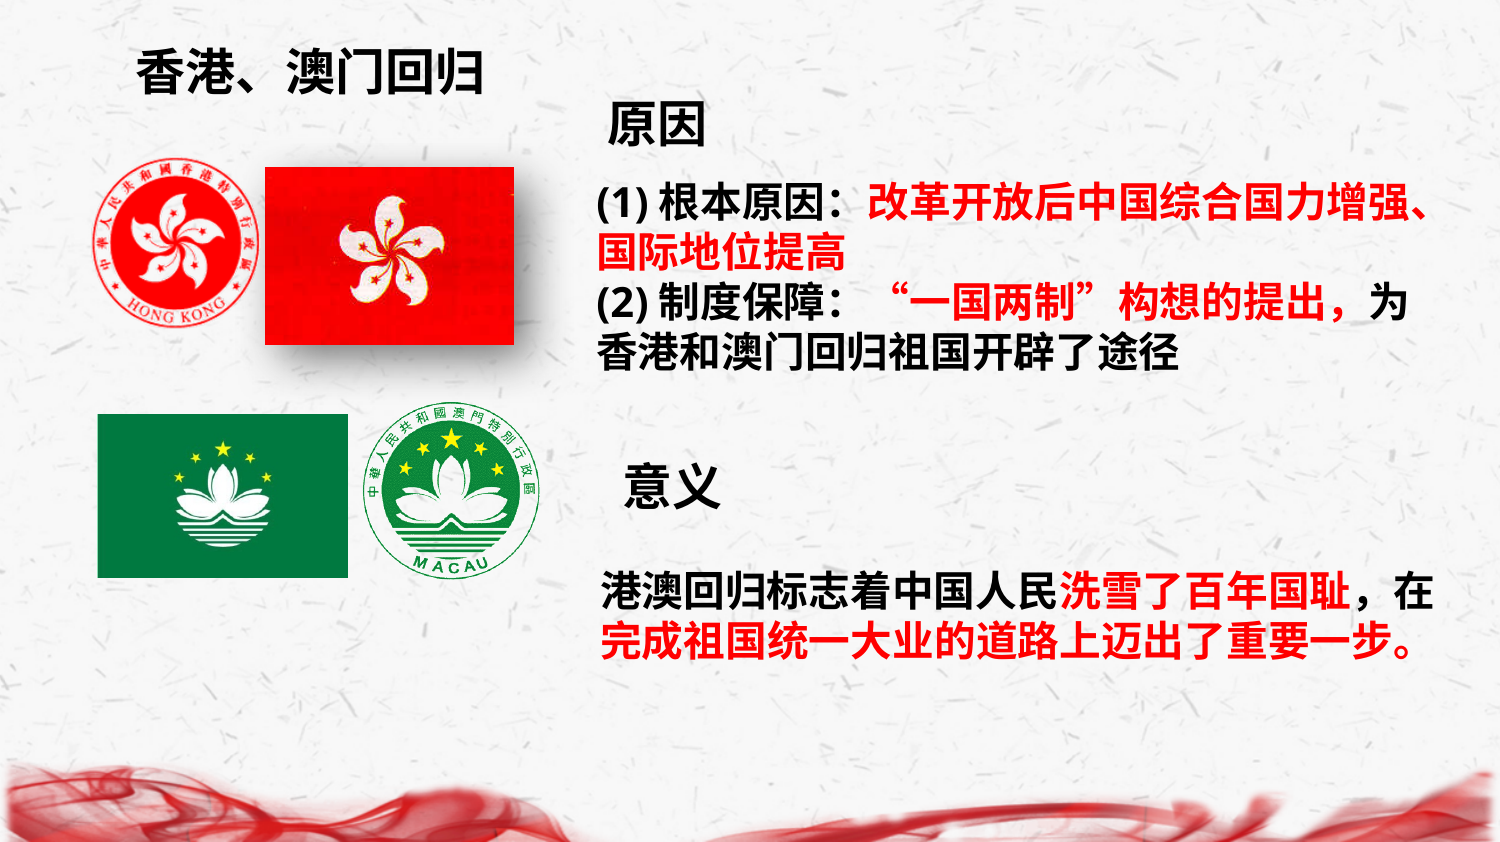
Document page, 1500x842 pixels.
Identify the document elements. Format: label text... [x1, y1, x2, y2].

text_box 原因 [592, 84, 723, 160]
picture [0, 0, 1500, 842]
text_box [85, 149, 514, 345]
text_box 意义 [607, 447, 738, 523]
text_box 港澳回归标志着中国人民洗雪了百年国耻，在完成祖国统一大业的道路上迈出了重要一步。 [579, 557, 1456, 672]
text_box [97, 398, 541, 582]
text_box 香港、澳门回归 [120, 33, 501, 108]
text_box (1)根本原因：改革开放后中国综合国力增强、国际地位提高 (2)制度保障：“一国两制”构想的提出，为香港和澳门回归祖国开辟了途径 [581, 168, 1445, 383]
